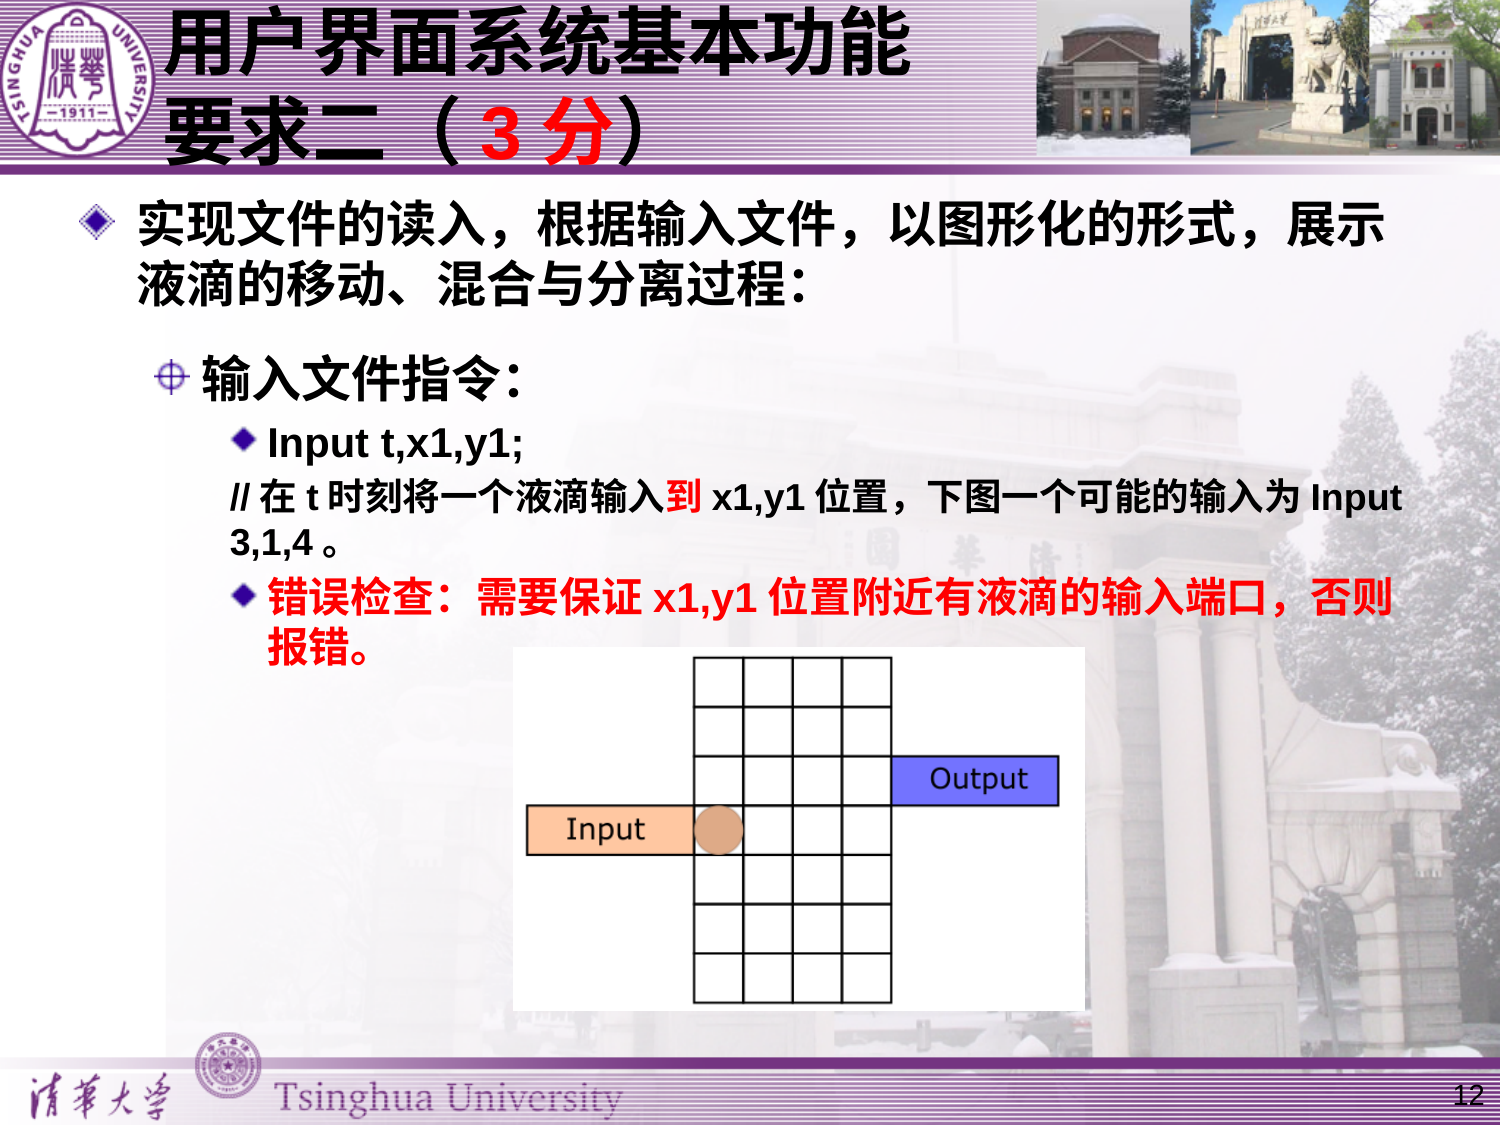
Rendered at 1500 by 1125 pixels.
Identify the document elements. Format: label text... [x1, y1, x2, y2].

slide_number 12 [1257, 1068, 1500, 1125]
title 用户界面系统基本功能要求二（3分） [147, 19, 963, 149]
list 实现文件的读入，根据输入文件，以图形化的形式，展示液滴的移动、混合与分离过程： 输入文件指令： Input t,x1,y1; //在t时刻将一个液滴输入到x1,y1位置，下图一个可能的输入为Input 3,1,4。 错误检查：需要保证x1,y1位置附近有液滴的输入端口，否则报错。 [64, 184, 1436, 1047]
picture [0, 0, 1500, 1125]
